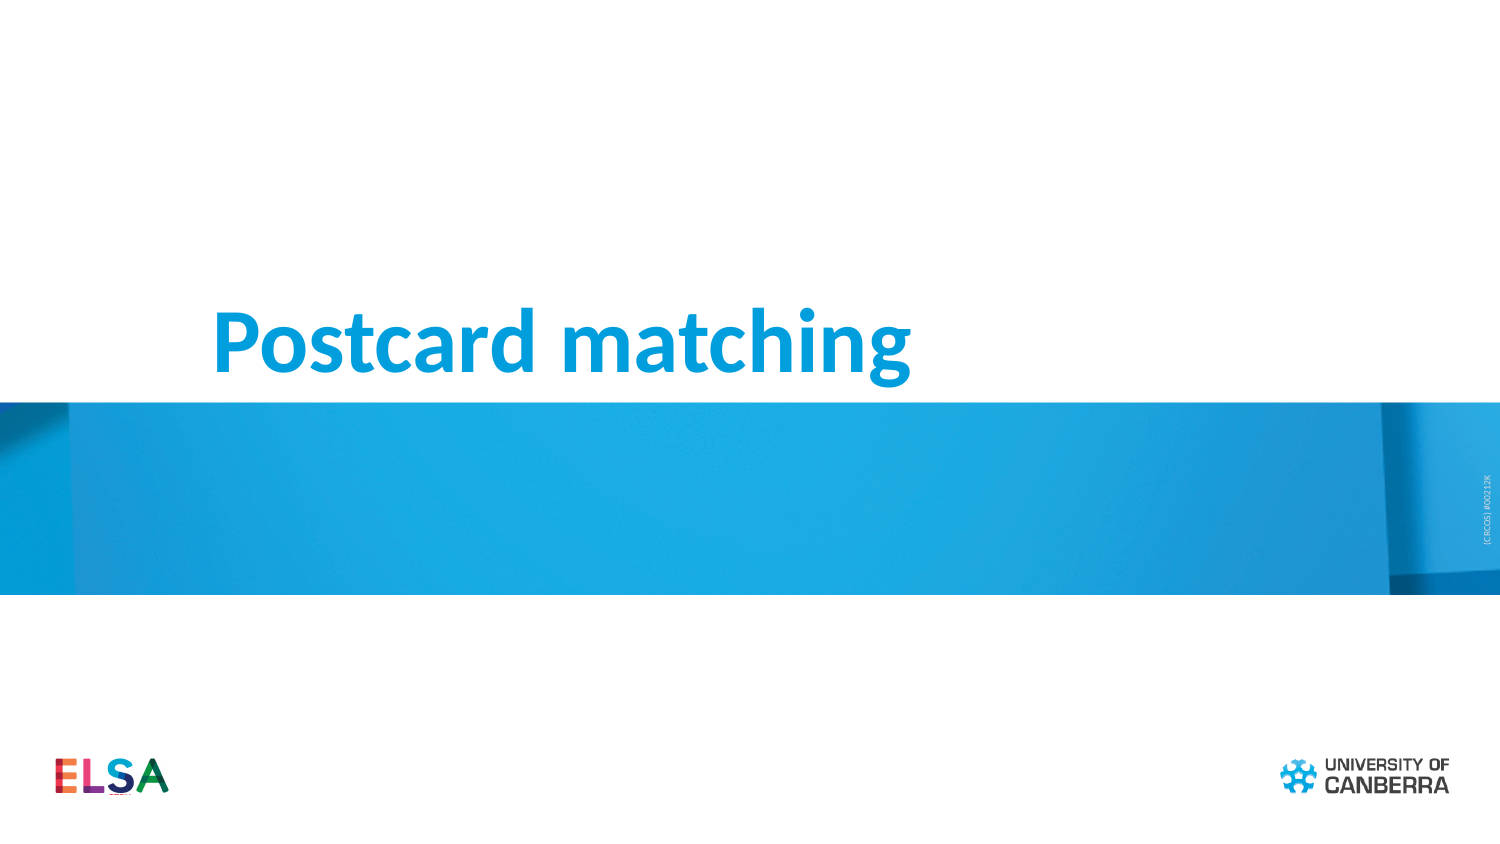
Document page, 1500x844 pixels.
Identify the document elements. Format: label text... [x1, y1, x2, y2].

title Postcard matching [197, 245, 1473, 427]
picture [0, 0, 1500, 844]
